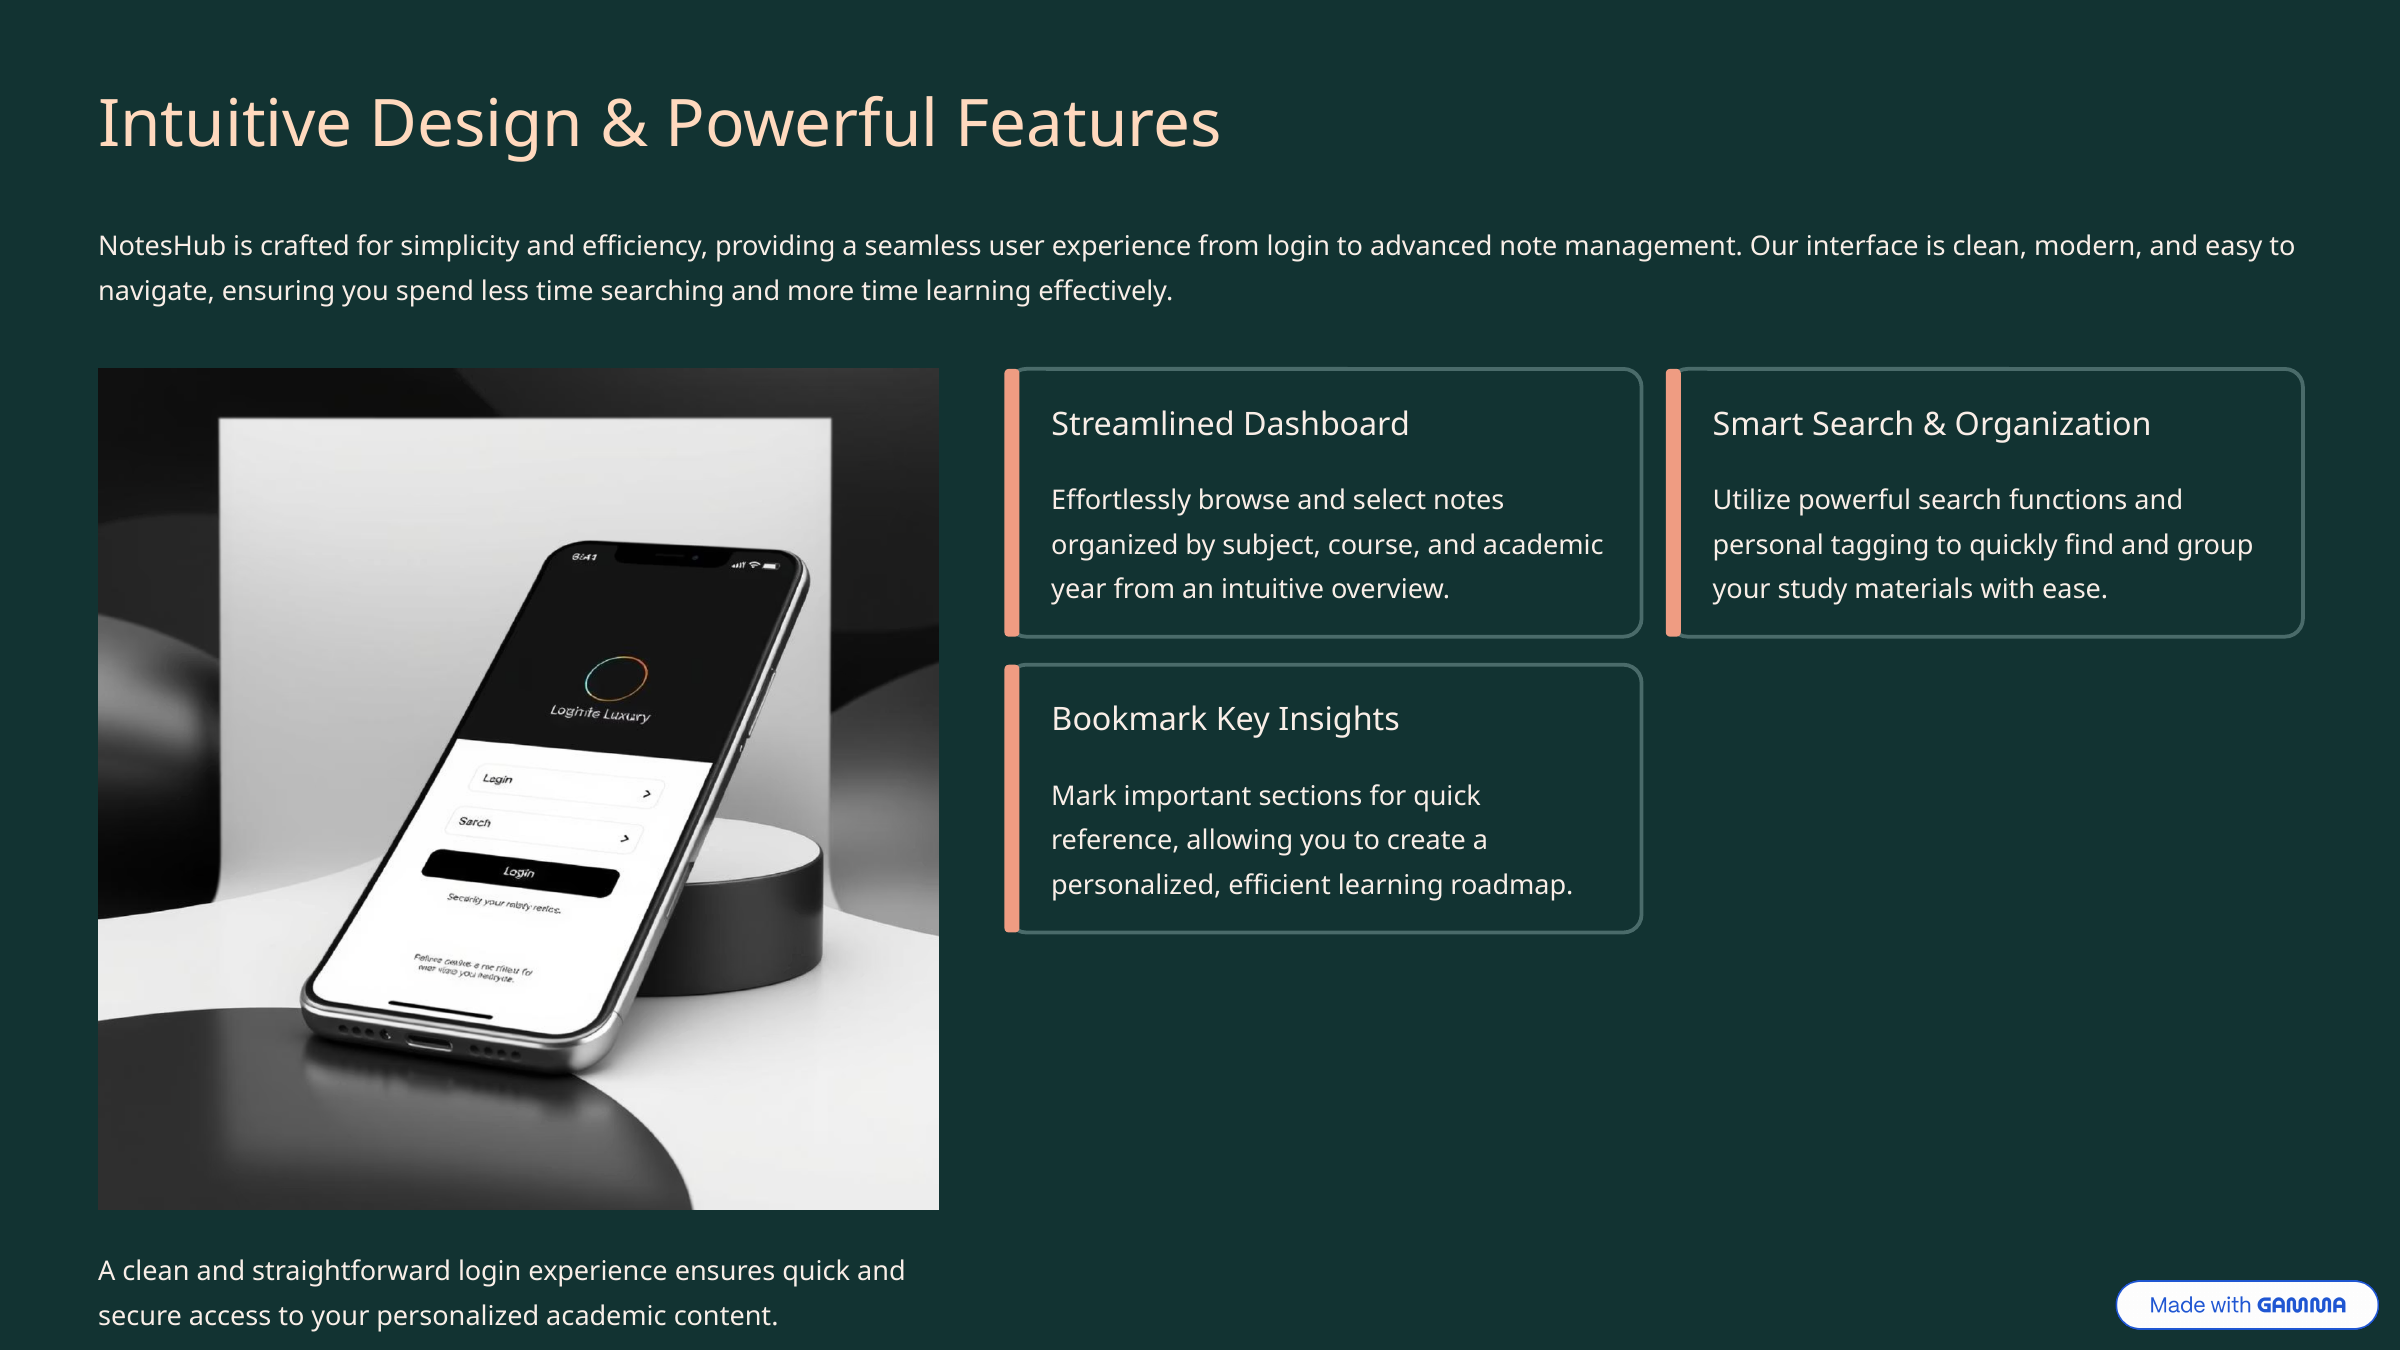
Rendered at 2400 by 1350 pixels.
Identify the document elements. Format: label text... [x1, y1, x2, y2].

text_box [1019, 368, 1642, 637]
text_box Utilize powerful search functions and personal tagging to quickly find and group your study materials with ease. [1712, 470, 2272, 605]
picture [98, 368, 939, 1210]
text_box NotesHub is crafted for simplicity and efficiency, providing a seamless user experience from login to advanced note management. Our interface is clean, modern, and easy to navigate, ensuring you spend less time searching and more time learning effectively. [98, 215, 2302, 306]
text_box Mark important sections for quick reference, allowing you to create a personalized, efficient learning roadmap. [1051, 765, 1610, 901]
text_box [1680, 368, 2303, 637]
text_box [1004, 664, 1020, 933]
picture [2106, 1271, 2389, 1339]
text_box A clean and straightforward login experience ensures quick and secure access to your personalized academic content. [98, 1240, 939, 1331]
text_box Effortlessly browse and select notes organized by subject, course, and academic year from an intuitive overview. [1051, 470, 1610, 605]
text_box [1004, 368, 1020, 637]
text_box [1019, 664, 1642, 933]
text_box Bookmark Key Insights [1051, 696, 1391, 738]
text_box Smart Search & Organization [1712, 400, 2146, 443]
text_box Streamlined Dashboard [1051, 400, 1404, 443]
text_box [1665, 368, 1681, 637]
text_box Intuitive Design & Powerful Features [98, 77, 1186, 160]
